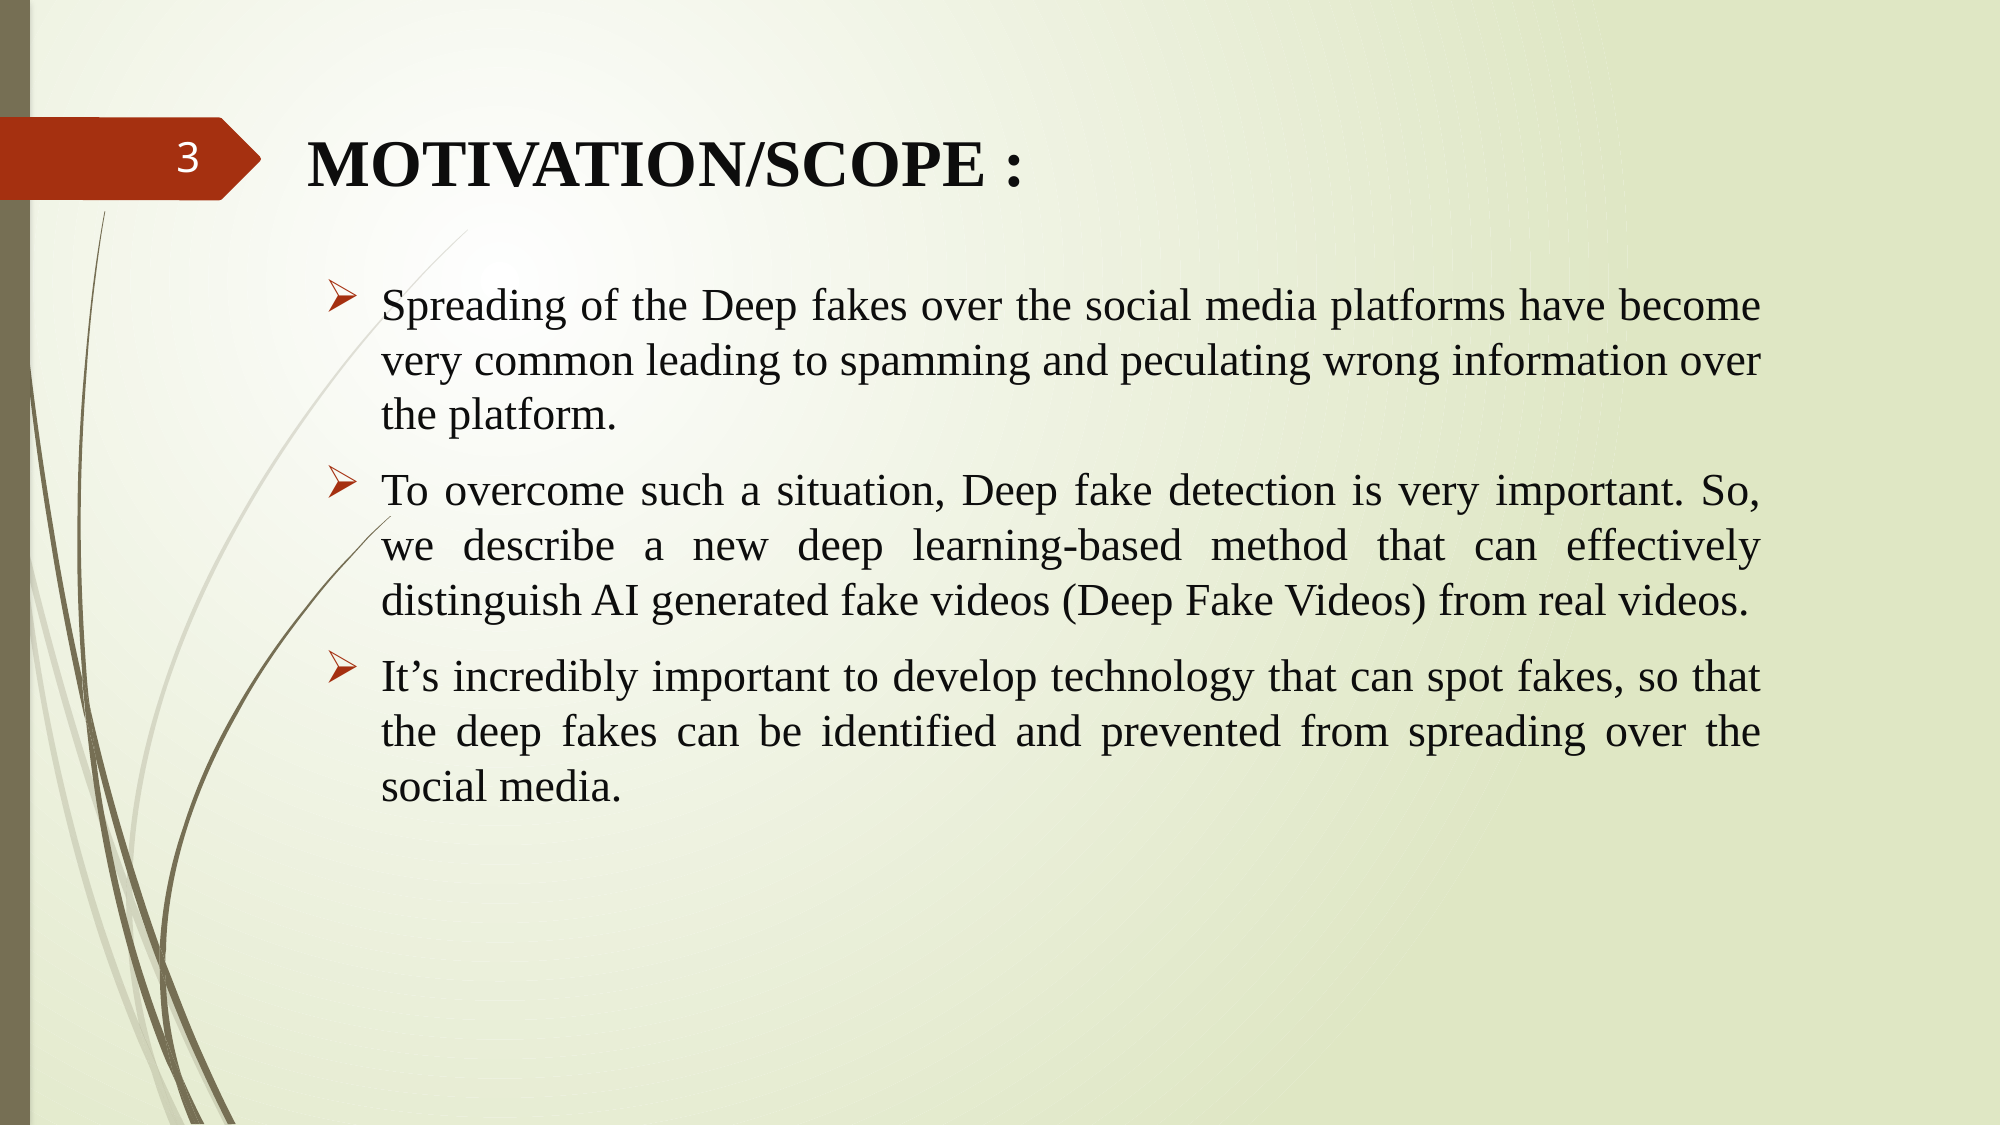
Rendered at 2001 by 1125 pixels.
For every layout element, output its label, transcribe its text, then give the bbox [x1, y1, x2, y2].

title MOTIVATION/SCOPE : [292, 112, 1918, 234]
slide_number 3 [87, 129, 216, 190]
list Spreading of the Deep fakes over the social media platforms have become very common leading to spamming and peculating wrong information over the platform. To overcome such a situation, Deep fake detection is very important. So, we describe a new deep learning-based method that can effectively distinguish AI generated fake videos (Deep Fake Videos) from real videos. It’s incredibly important to develop technology that can spot fakes, so that the deep fakes can be identified and prevented from spreading over the social media. [309, 266, 1778, 961]
